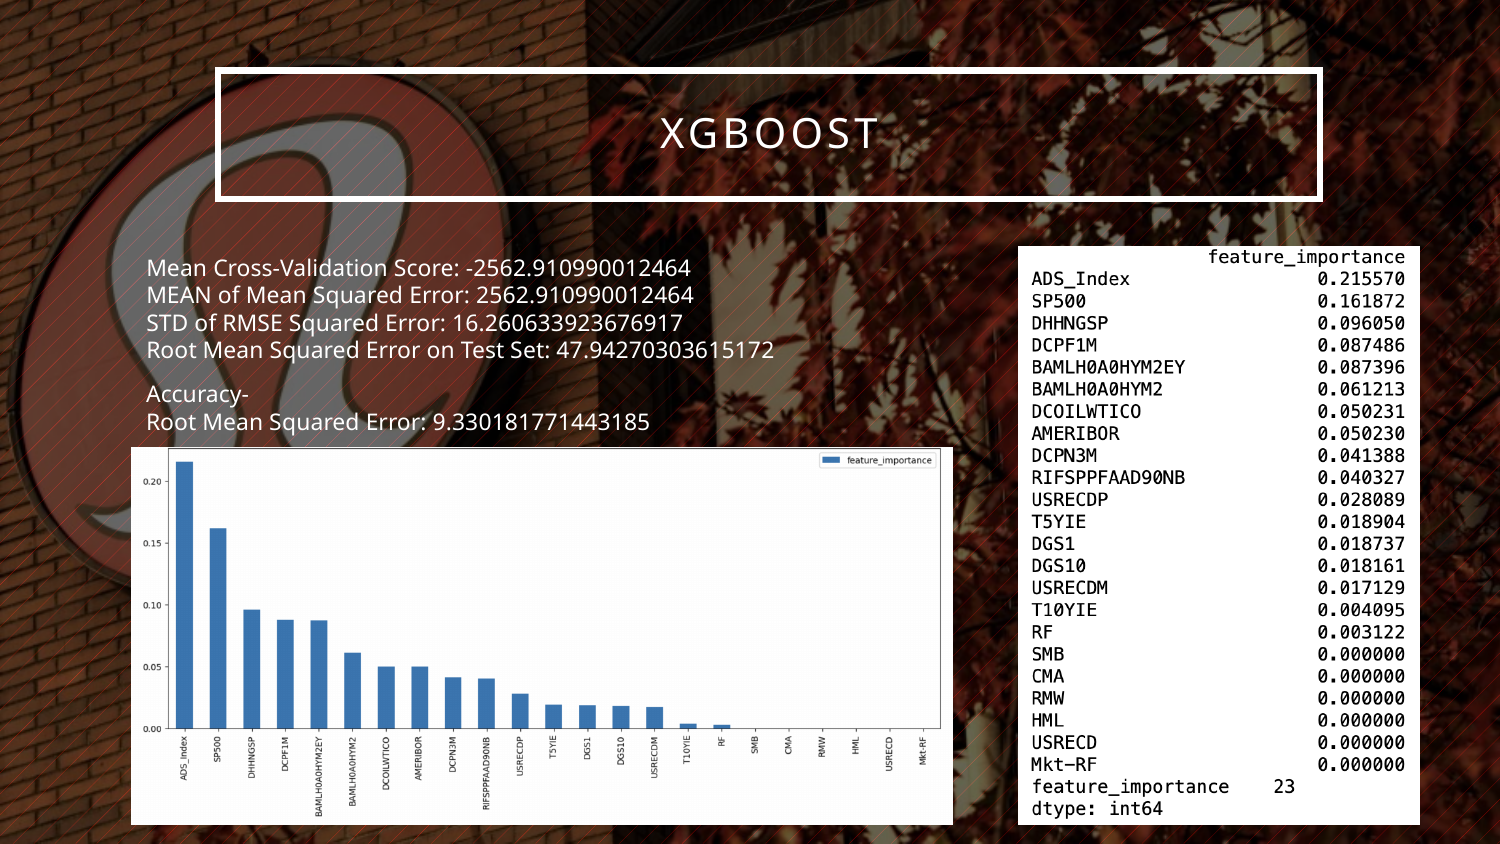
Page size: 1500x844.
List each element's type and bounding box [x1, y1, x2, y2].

picture [131, 447, 953, 825]
picture [1018, 246, 1420, 825]
list [0, 0, 1500, 844]
